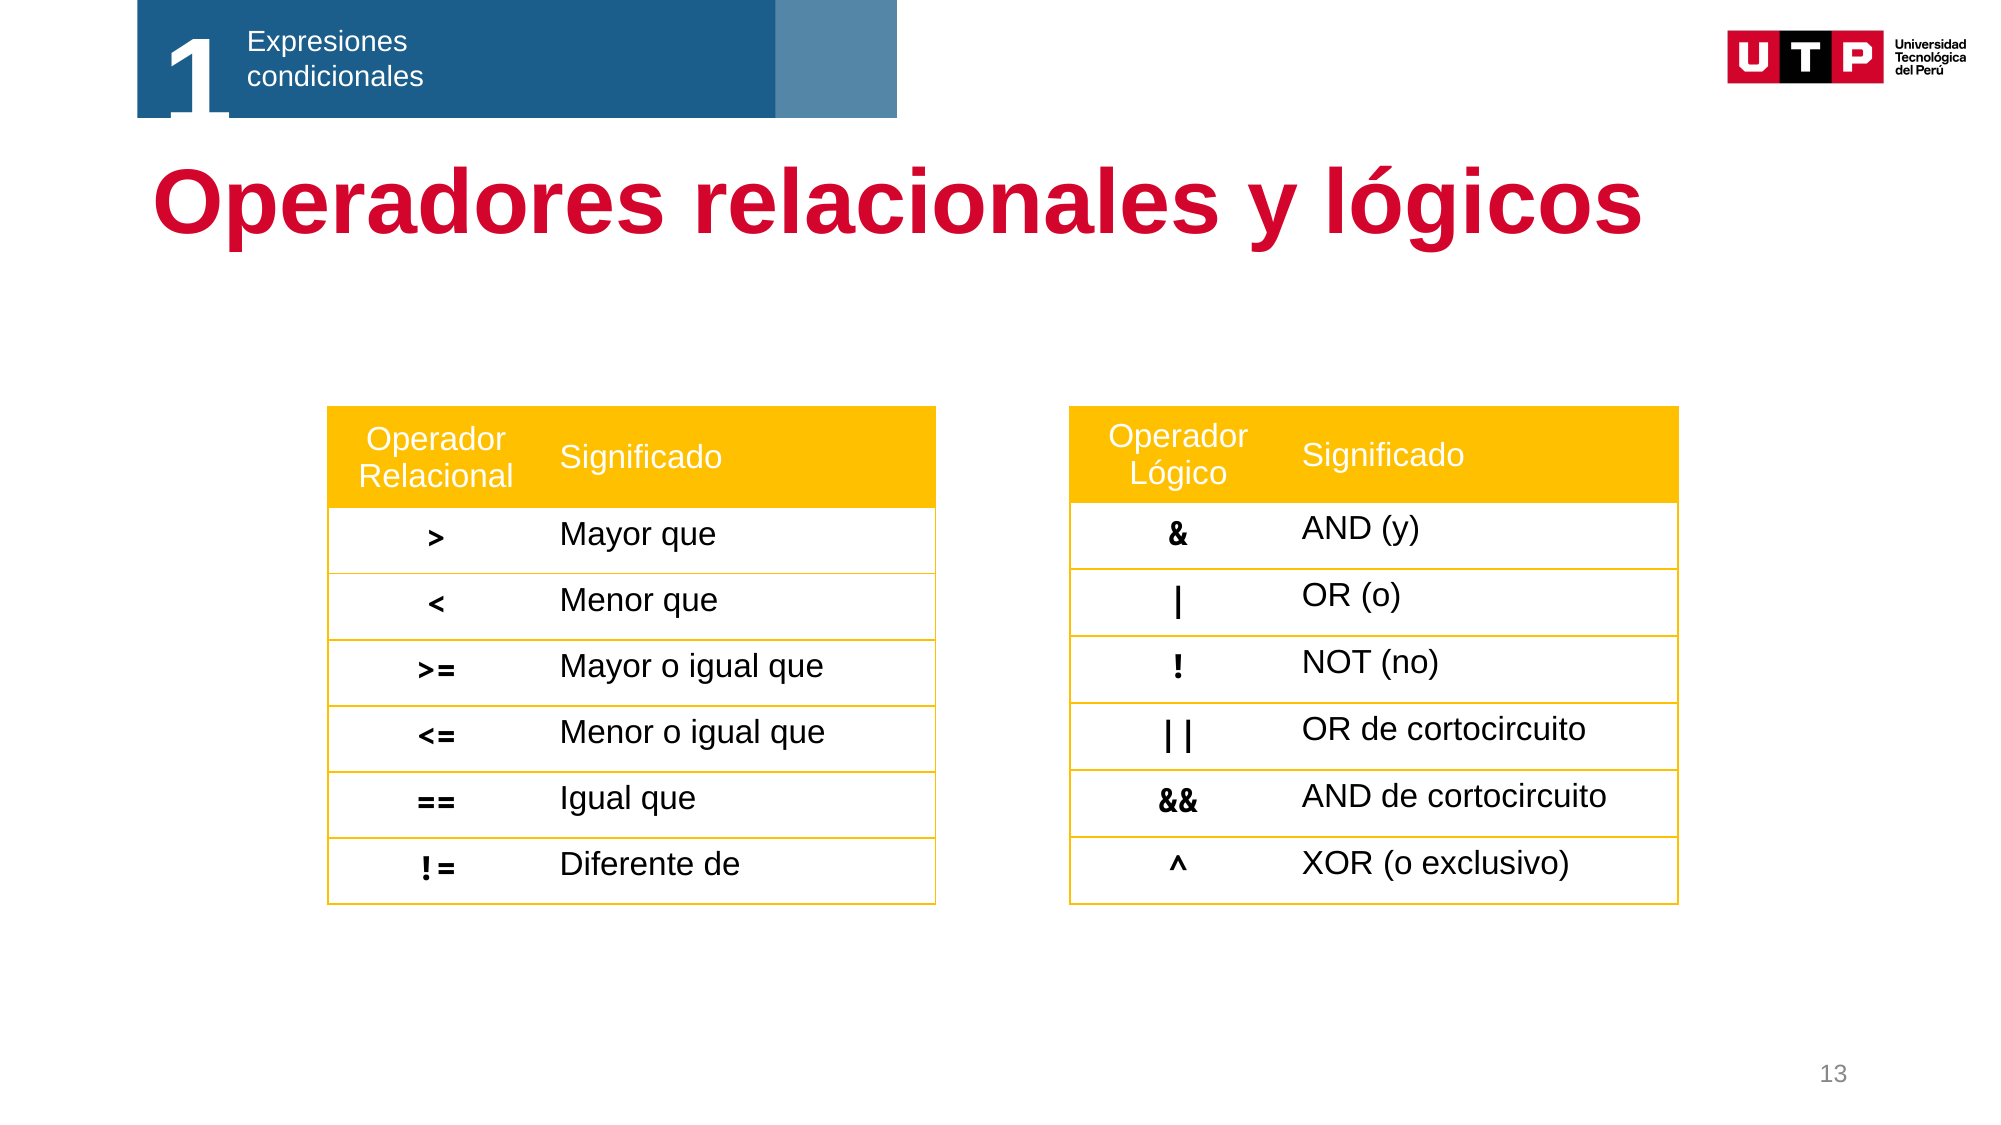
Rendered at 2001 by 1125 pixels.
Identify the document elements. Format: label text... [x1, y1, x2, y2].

table_header Operador Relacional​ [329, 408, 545, 507]
title Operadores relacionales y lógicos [137, 139, 1863, 269]
table_cell <​ [329, 574, 545, 639]
table_cell AND (y) [1287, 503, 1677, 568]
table_cell && [1071, 771, 1287, 836]
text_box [137, 0, 898, 160]
table_cell Igual que​ [545, 773, 935, 837]
table_header Significado​ [1287, 408, 1677, 501]
table_header Significado​ [545, 408, 935, 507]
table_cell Mayor que​ [545, 508, 935, 573]
table_cell AND de cortocircuito [1287, 771, 1677, 836]
table_cell ^ [1071, 838, 1287, 903]
table_cell !=​ [329, 839, 545, 903]
table_cell OR de cortocircuito [1287, 704, 1677, 769]
picture [1716, 22, 1973, 89]
table_cell | [1071, 570, 1287, 635]
table_header Operador Lógico [1071, 408, 1287, 501]
table_cell XOR (o exclusivo) [1287, 838, 1677, 903]
table_cell || [1071, 704, 1287, 769]
table_cell <=​ [329, 707, 545, 771]
table_cell ! [1071, 637, 1287, 702]
table_cell Mayor o igual que​ [545, 641, 935, 705]
table_cell Menor o igual que​ [545, 707, 935, 771]
slide_number 13 [1412, 1042, 1863, 1103]
table_cell >=​ [329, 641, 545, 705]
table_cell Diferente de​ [545, 839, 935, 903]
table_cell OR (o) [1287, 570, 1677, 635]
table_cell & [1071, 503, 1287, 568]
table_cell Menor que​ [545, 574, 935, 639]
table_cell >​ [329, 508, 545, 573]
table_cell NOT (no) [1287, 637, 1677, 702]
table_cell ==​ [329, 773, 545, 837]
